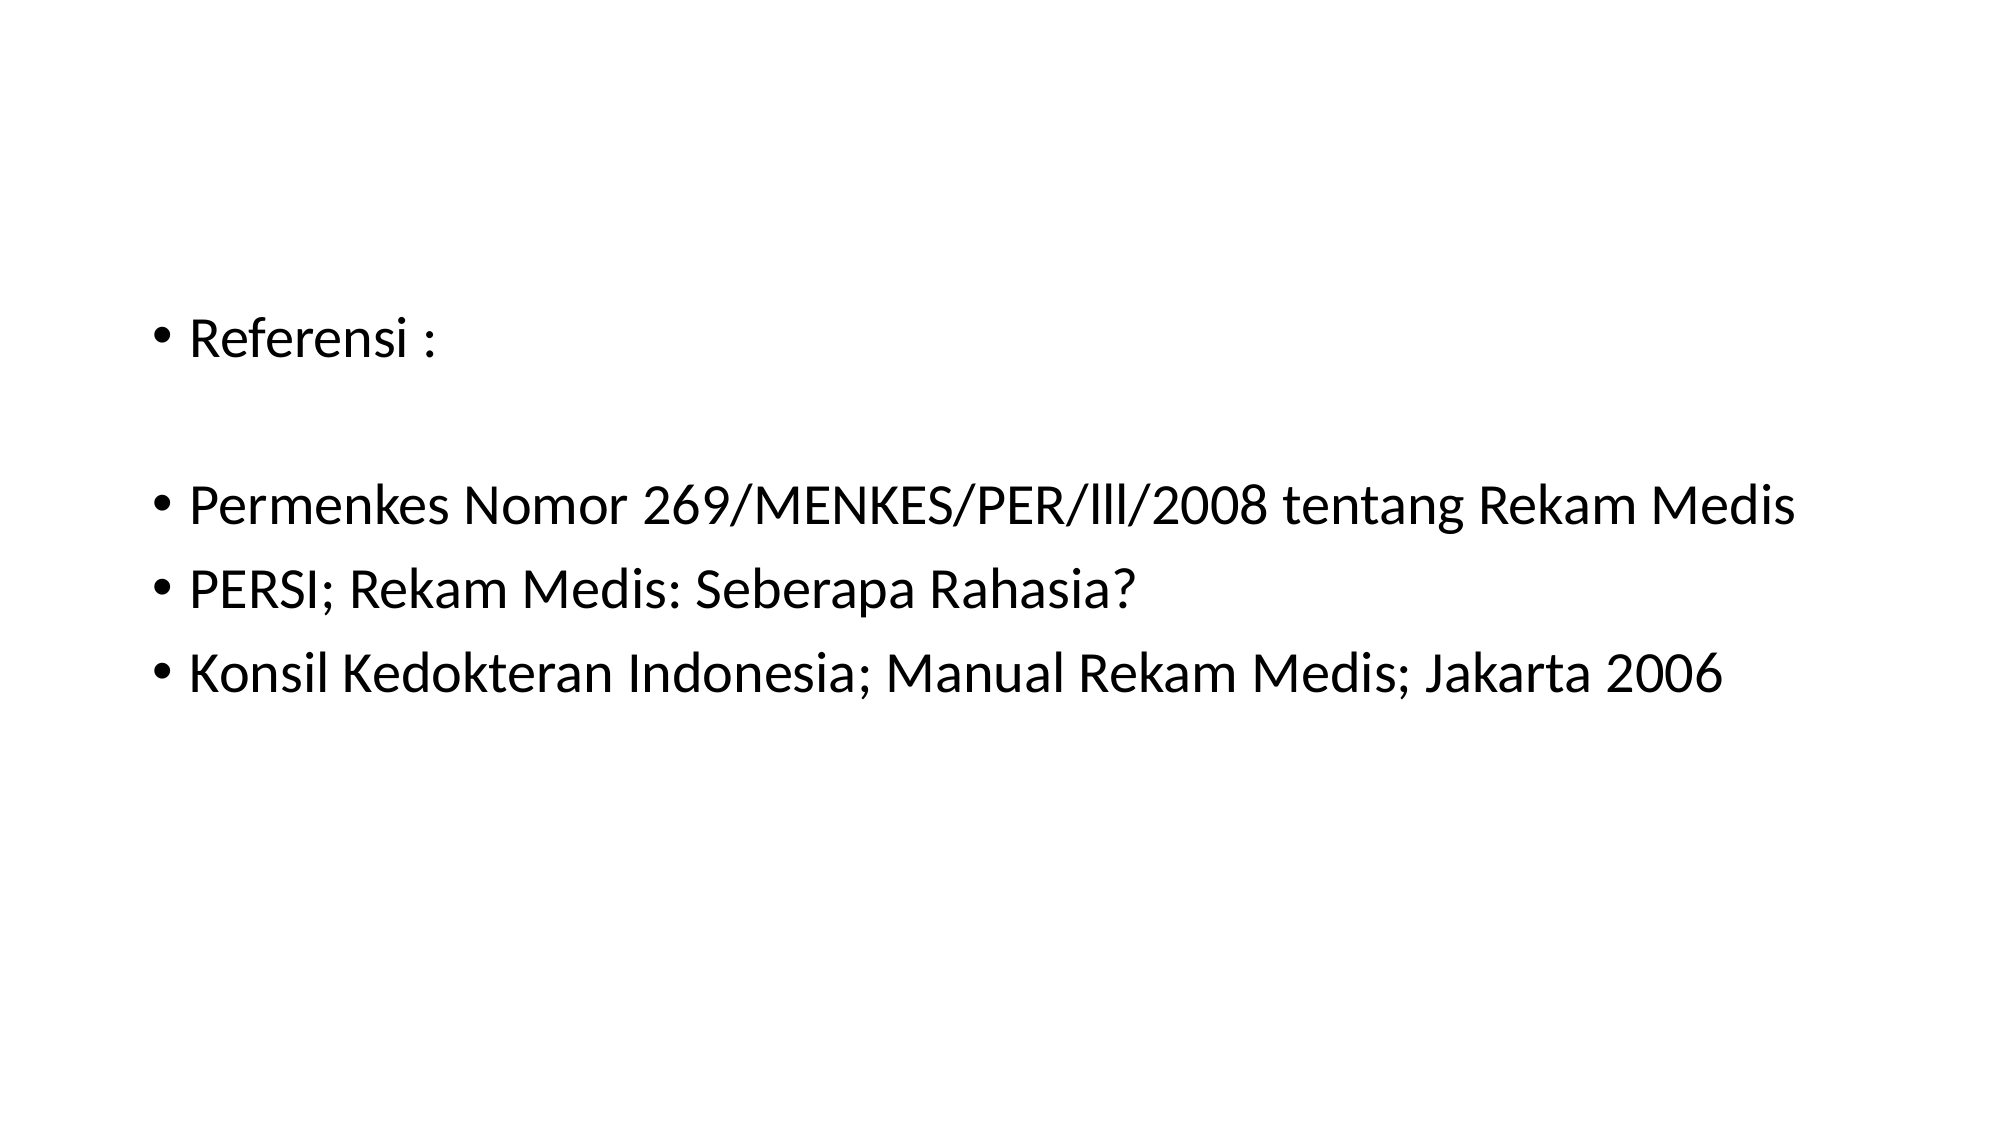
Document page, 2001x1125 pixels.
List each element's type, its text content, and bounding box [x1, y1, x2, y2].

list Referensi : Permenkes Nomor 269/MENKES/PER/lll/2008 tentang Rekam Medis PERSI; Rekam Medis: Seberapa Rahasia? Konsil Kedokteran Indonesia; Manual Rekam Medis; Jakarta 2006 [137, 299, 1863, 1014]
